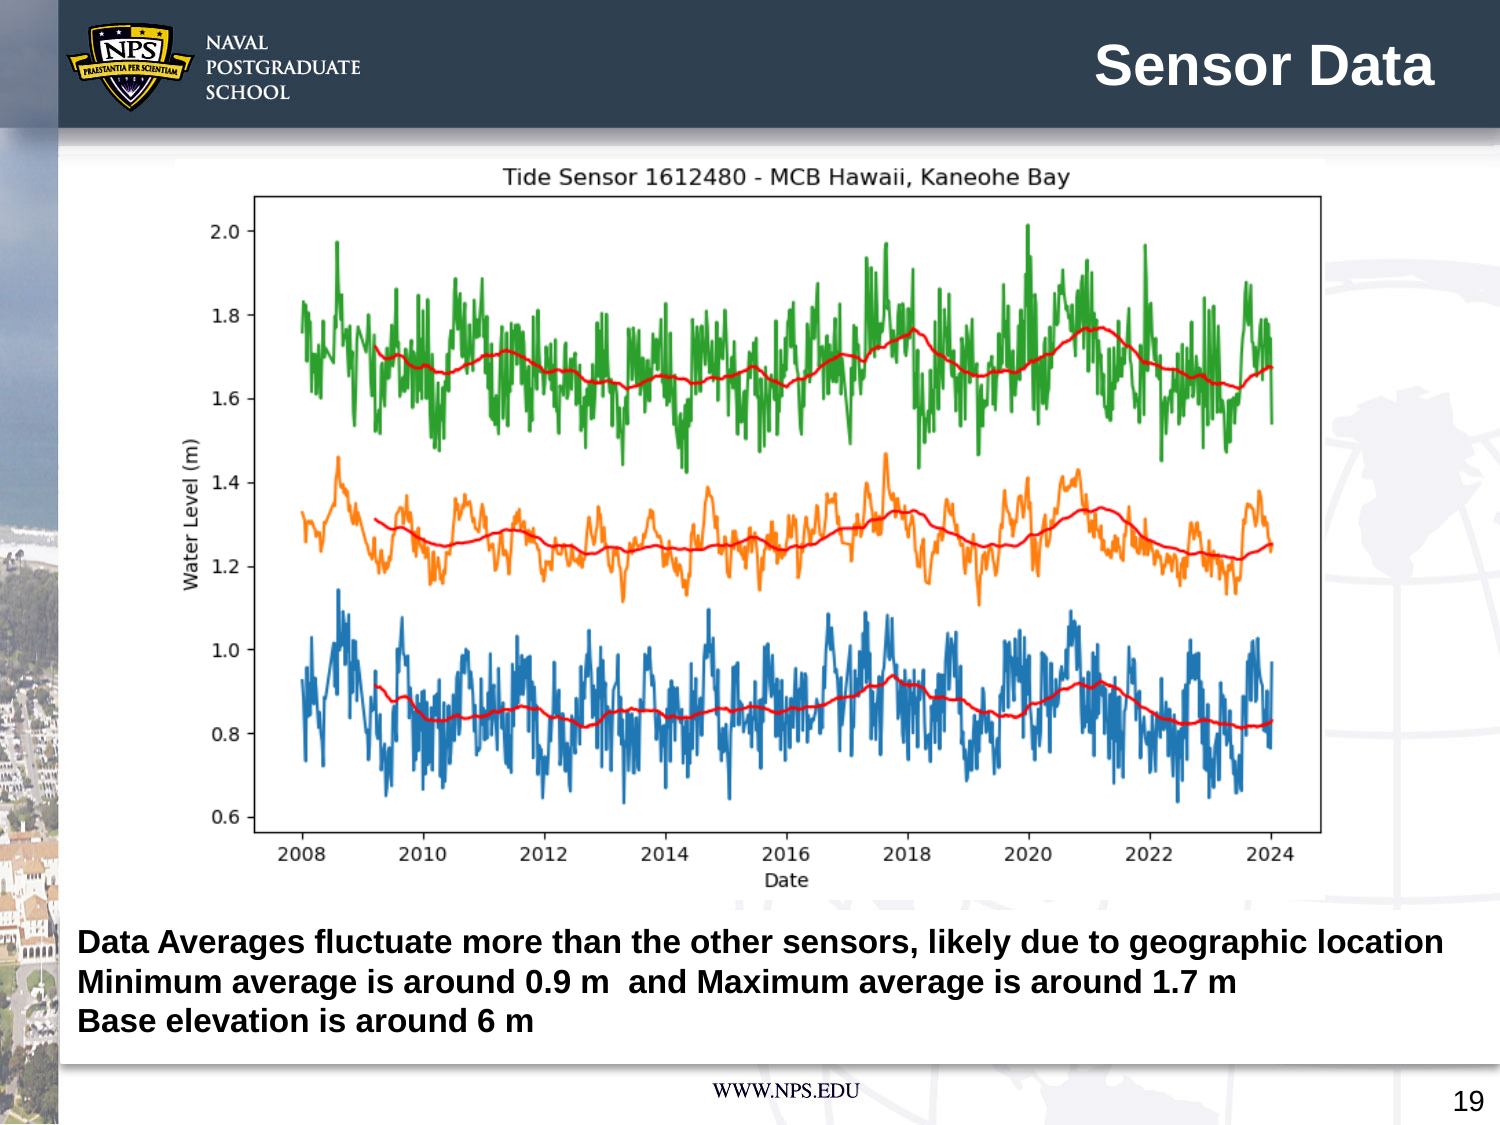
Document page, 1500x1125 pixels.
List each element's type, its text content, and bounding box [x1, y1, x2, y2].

picture [0, 0, 1500, 1125]
slide_number 19 [1149, 1074, 1500, 1125]
title Sensor Data [375, 0, 1450, 125]
text_box Data Averages fluctuate more than the other sensors, likely due to geographic location Minimum average is around 0.9 m and Maximum average is around 1.7 m Base elevation is around 6 m [60, 910, 1500, 1064]
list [174, 159, 1326, 901]
